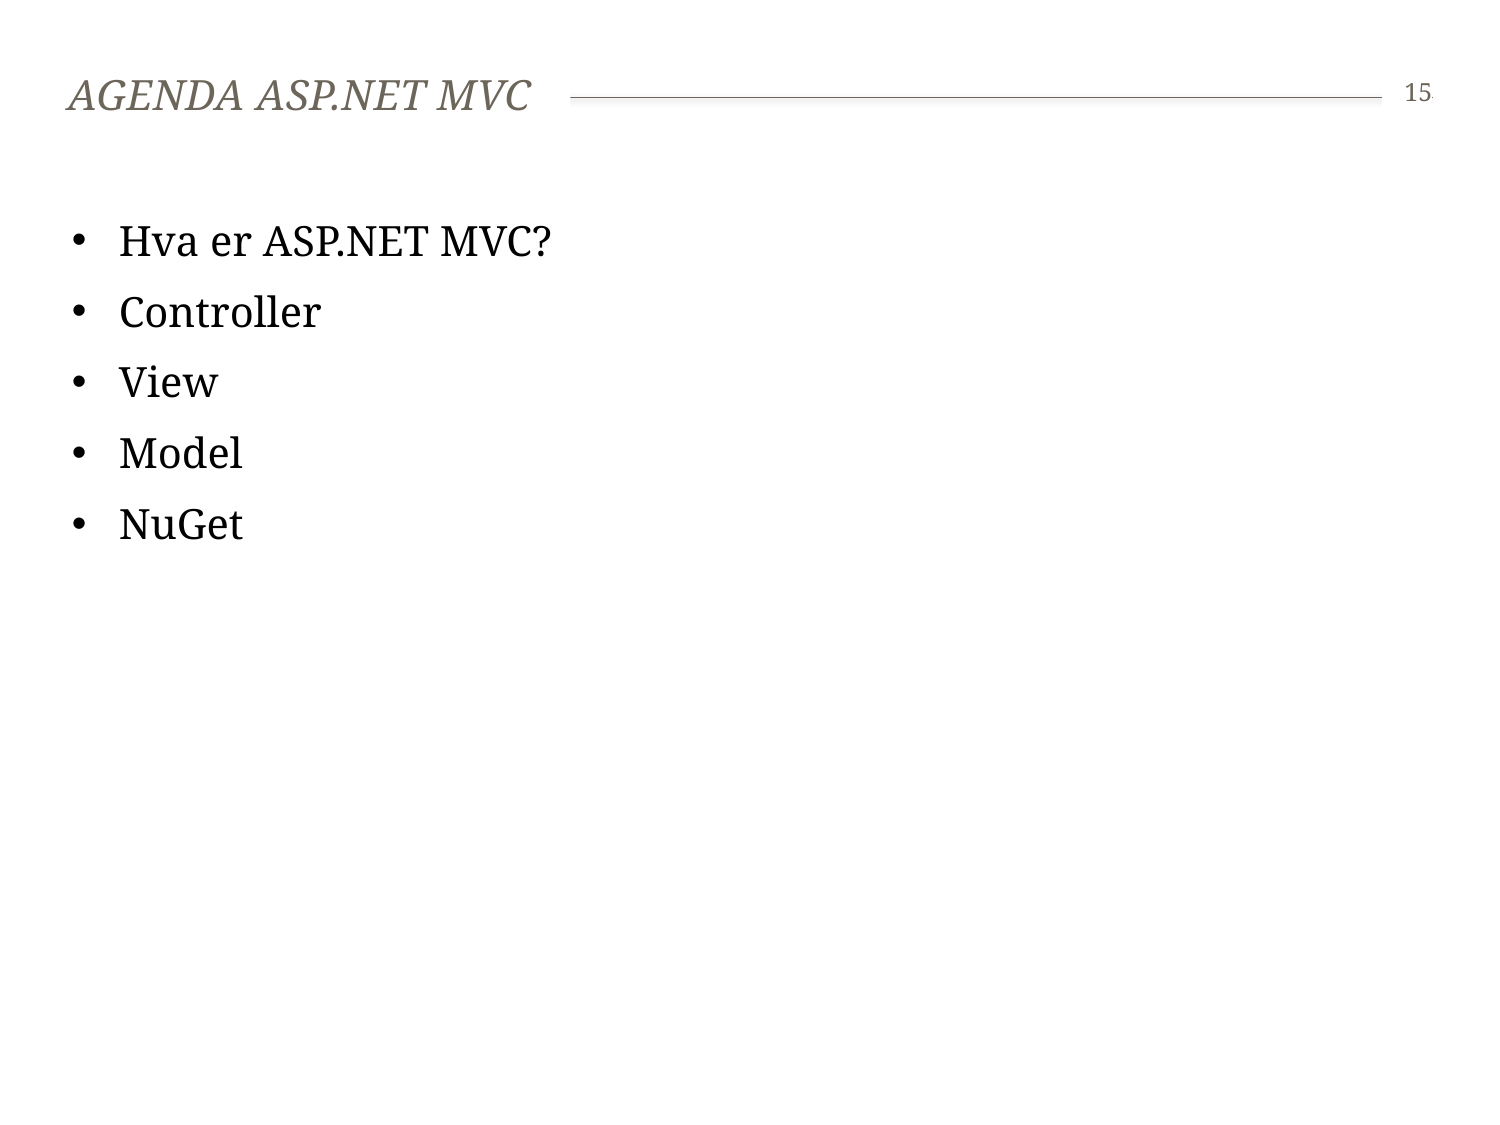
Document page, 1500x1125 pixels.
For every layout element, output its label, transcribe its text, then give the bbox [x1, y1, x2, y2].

slide_number 15 [1381, 70, 1433, 117]
title Agenda ASP.NET MVC [52, 68, 571, 257]
list Hva er ASP.NET MVC? Controller View Model NuGet [54, 207, 1447, 1093]
